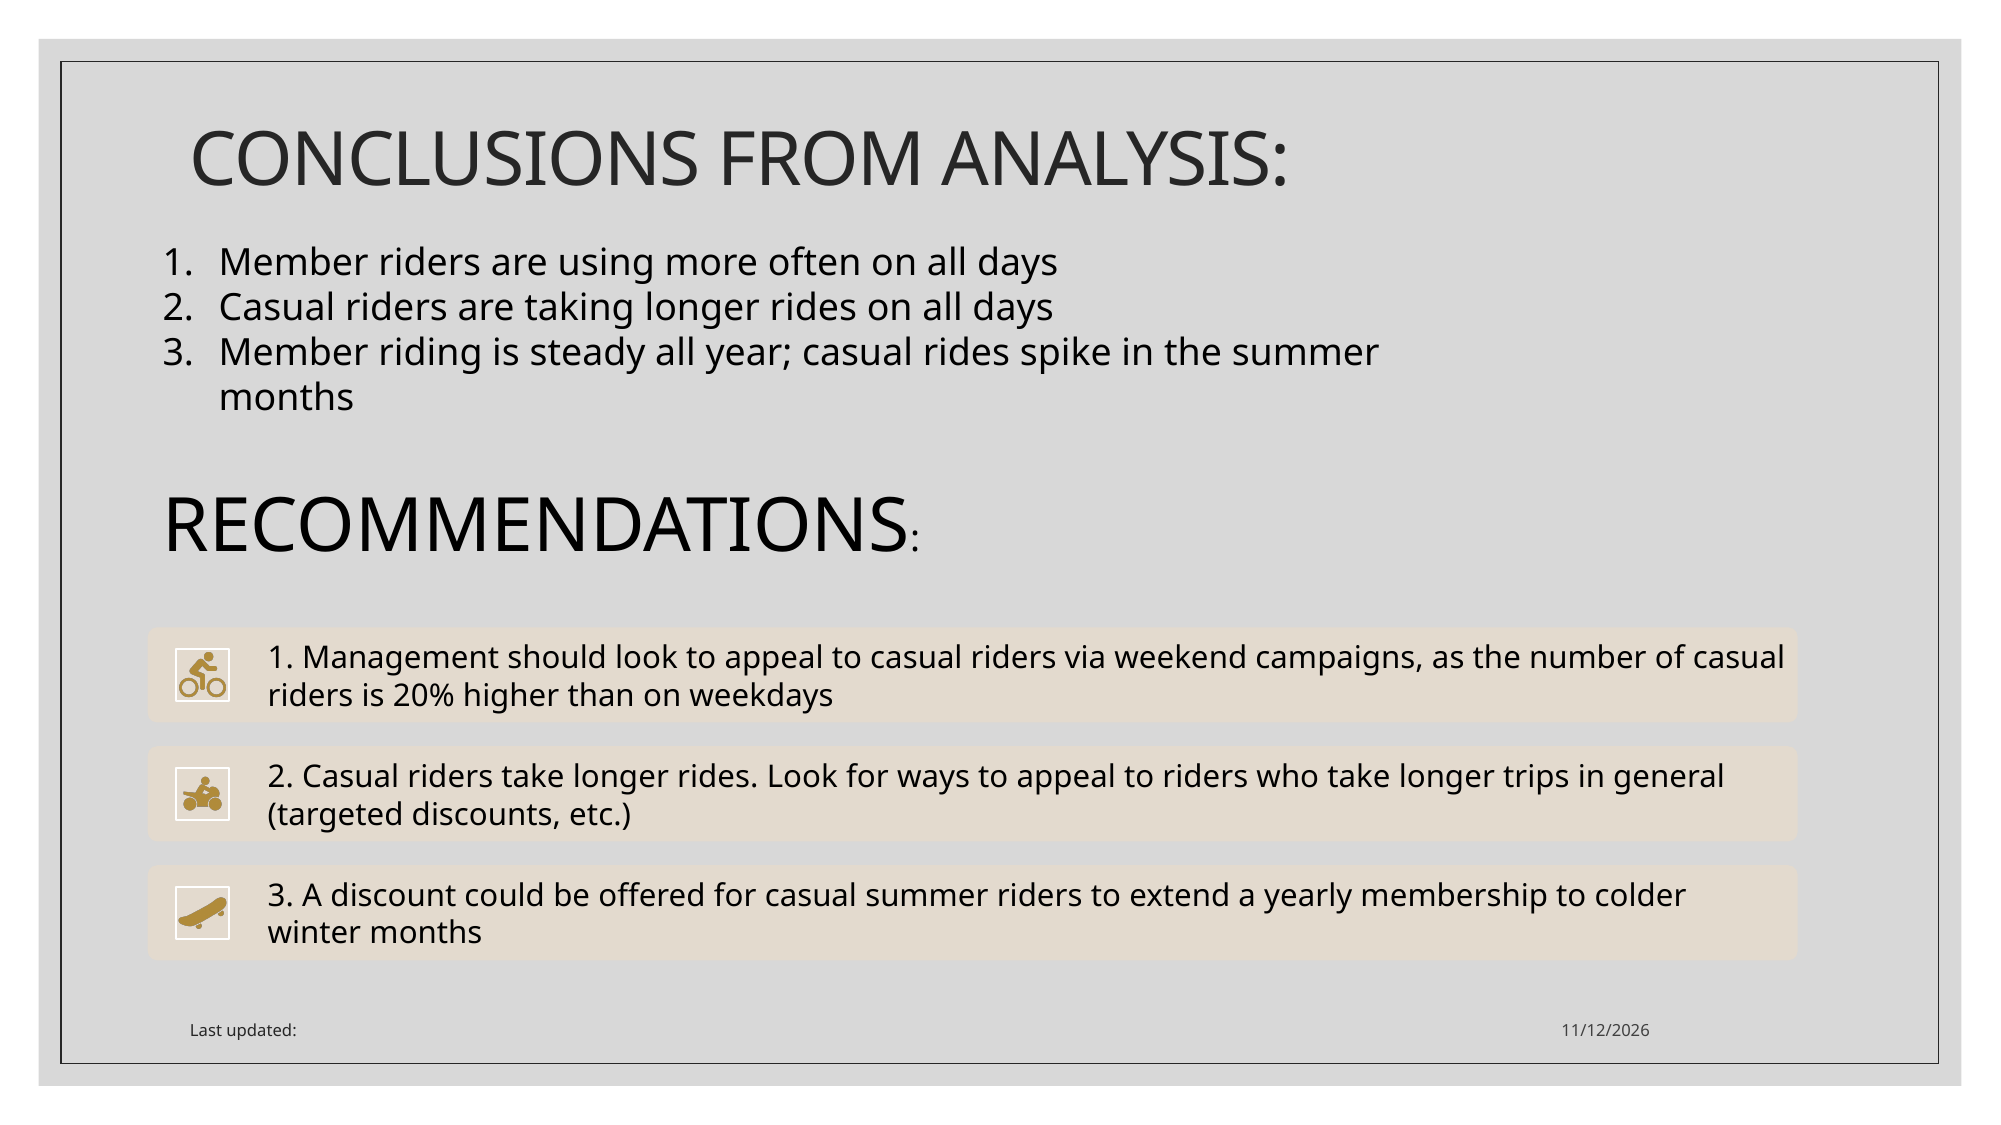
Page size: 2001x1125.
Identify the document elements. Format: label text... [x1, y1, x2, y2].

text_box RECOMMENDATIONS: [147, 469, 1432, 574]
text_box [147, 627, 1798, 961]
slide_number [1190, 990, 1665, 1050]
text_box Member riders are using more often on all days Casual riders are taking longer rides on all days Member riding is steady all year; casual rides spike in the summer months [147, 230, 1519, 426]
footer Last updated: [174, 990, 1130, 1050]
title CONCLUSIONS FROM ANALYSIS: [174, 75, 1825, 248]
